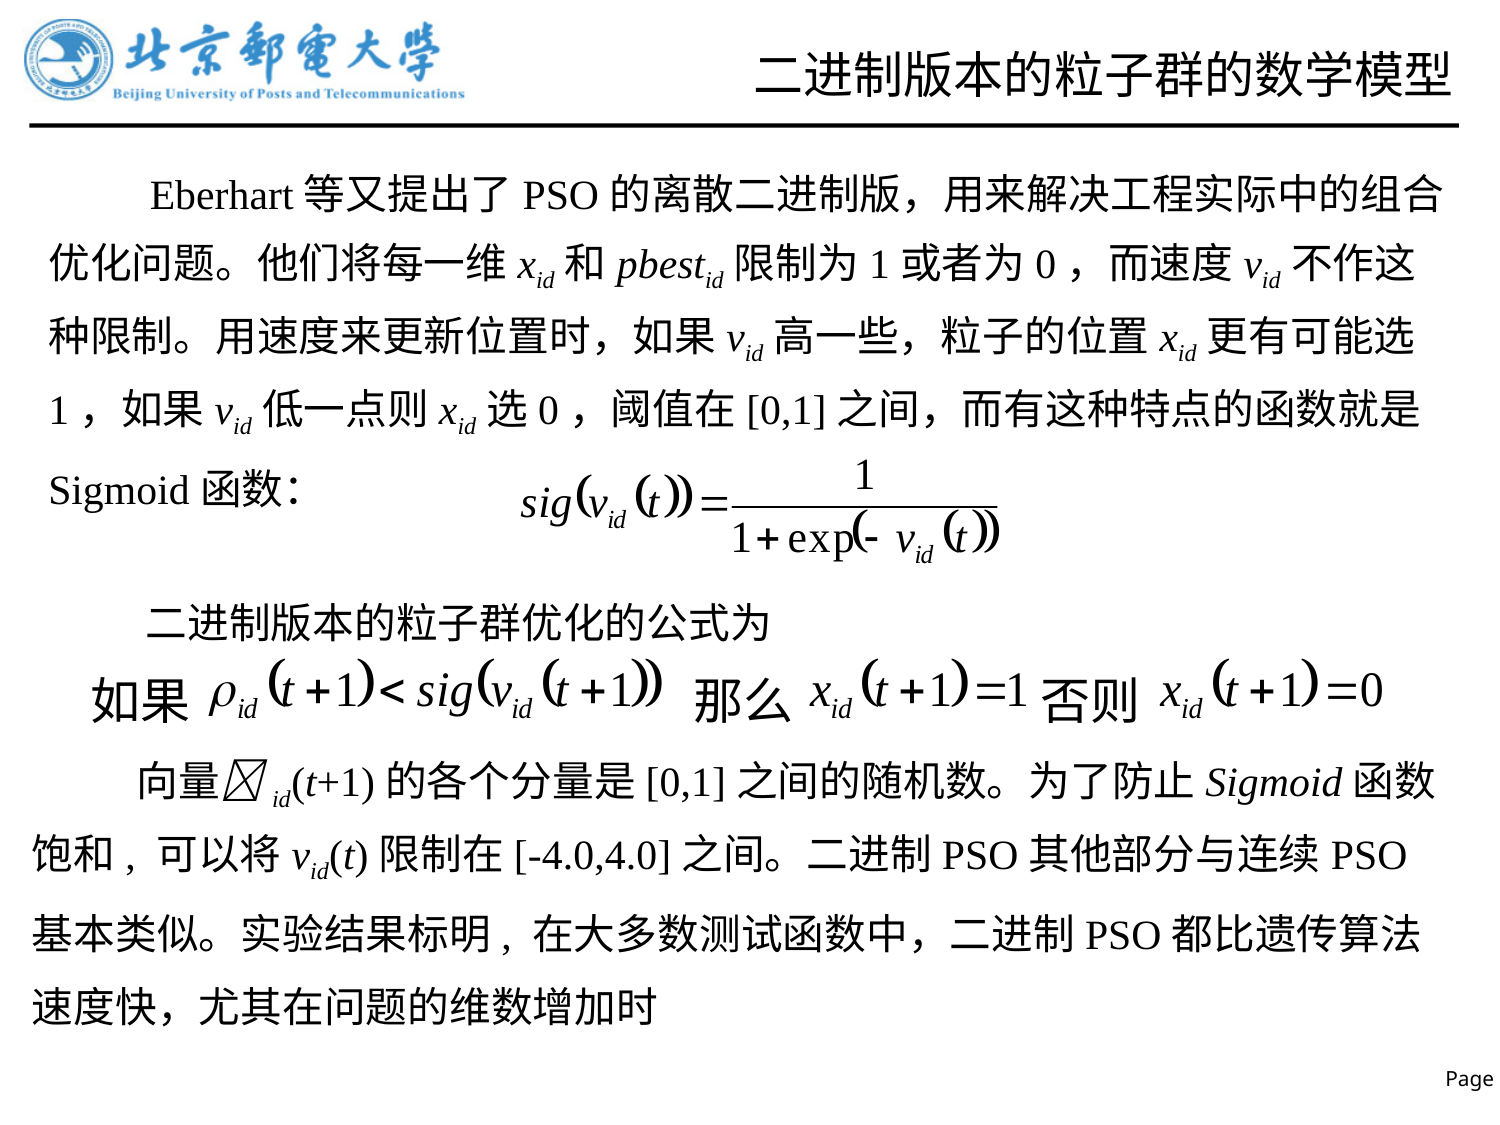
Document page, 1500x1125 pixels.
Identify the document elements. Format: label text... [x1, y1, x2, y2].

title 二进制版本的粒子群的数学模型 [530, 16, 1469, 130]
text_box 否则 [1025, 638, 1178, 731]
picture [23, 19, 467, 102]
text_box 那么 [678, 638, 831, 731]
picture [333, 924, 353, 961]
text_box 向量id(t+1)的各个分量是[0,1]之间的随机数。为了防止Sigmoid函数饱和, 可以将vid(t)限制在[-4.0,4.0]之间。二进制PSO其他部分与连续PSO基本类似。实验结果标明, 在大多数测试函数中，二进制PSO都比遗传算法速度快，尤其在问题的维数增加时 [17, 731, 1453, 1038]
text_box 如果 [75, 638, 227, 731]
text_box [800, 656, 1033, 732]
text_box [1150, 656, 1391, 732]
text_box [200, 656, 664, 732]
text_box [513, 447, 1007, 574]
text_box Eberhart等又提出了PSO的离散二进制版，用来解决工程实际中的组合优化问题。他们将每一维xid和pbestid限制为1或者为0，而速度vid不作这种限制。用速度来更新位置时，如果vid高一些，粒子的位置xid更有可能选1，如果vid低一点则xid选0，阈值在[0,1]之间，而有这种特点的函数就是Sigmoid函数： [33, 140, 1469, 520]
text_box 二进制版本的粒子群优化的公式为 [103, 570, 1013, 658]
